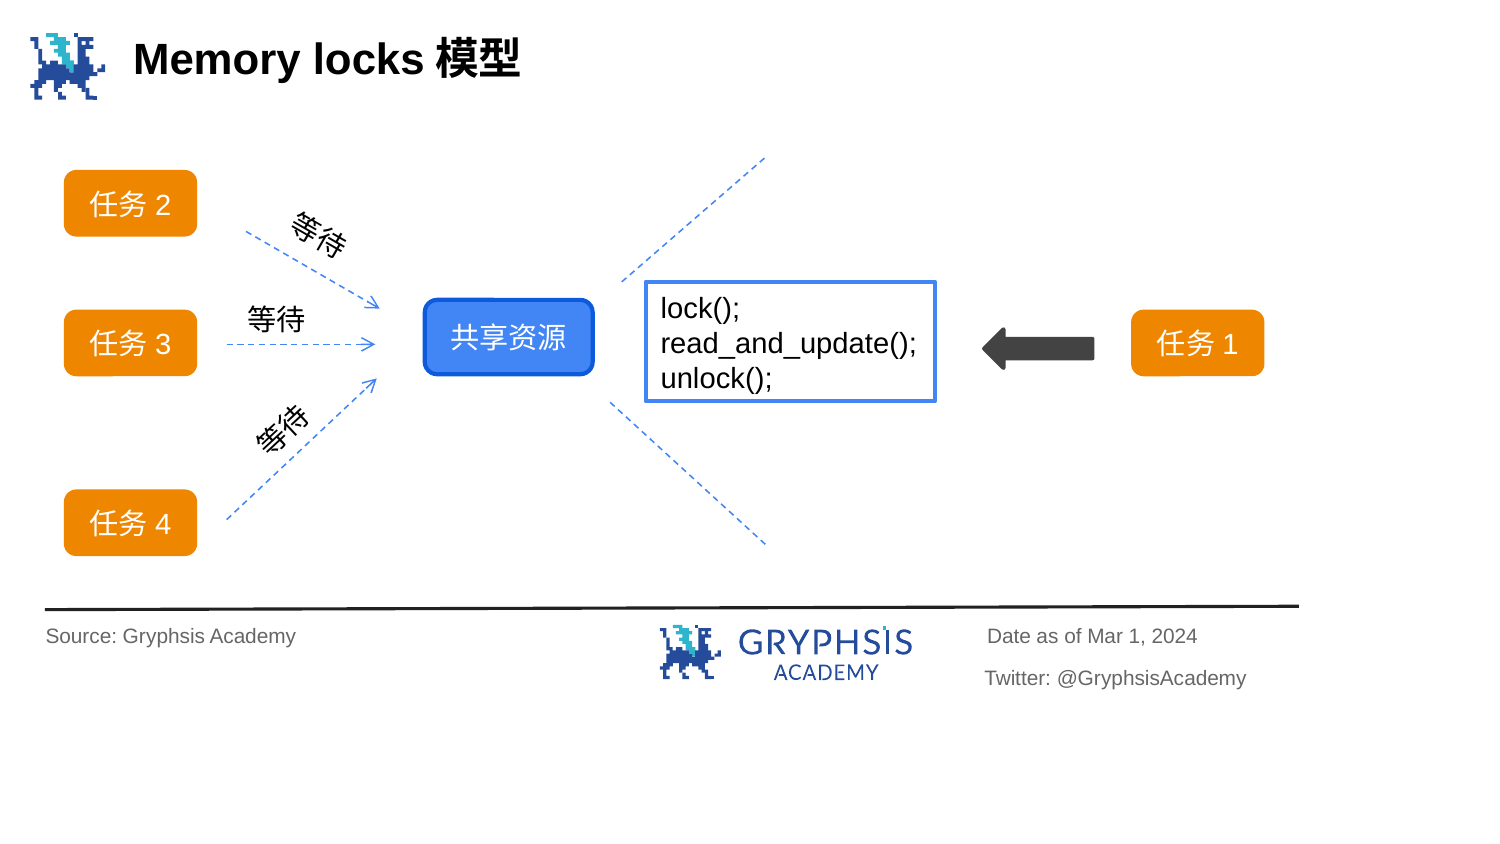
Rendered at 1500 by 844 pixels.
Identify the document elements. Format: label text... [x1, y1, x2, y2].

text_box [739, 625, 912, 681]
text_box Date as of Mar 1, 2024 [971, 618, 1299, 660]
text_box Twitter: @GryphsisAcademy [969, 652, 1296, 703]
text_box lock(); read_and_update(); unlock(); [644, 280, 937, 403]
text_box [30, 32, 106, 100]
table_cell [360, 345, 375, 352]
text_box [982, 327, 1095, 370]
text_box 任务2 [63, 169, 198, 237]
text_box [621, 155, 768, 283]
text_box 任务3 [63, 309, 198, 377]
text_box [659, 624, 722, 680]
text_box Memory locks模型 [117, 15, 1449, 99]
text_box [245, 231, 380, 309]
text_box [226, 378, 377, 520]
text_box 任务1 [1131, 309, 1265, 377]
text_box 等待 [232, 293, 328, 343]
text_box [44, 605, 1300, 610]
text_box 等待 [271, 191, 359, 229]
text_box Source: Gryphsis Academy [30, 609, 756, 660]
text_box 任务4 [63, 489, 198, 557]
text_box 共享资源 [422, 297, 595, 377]
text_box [609, 402, 767, 545]
